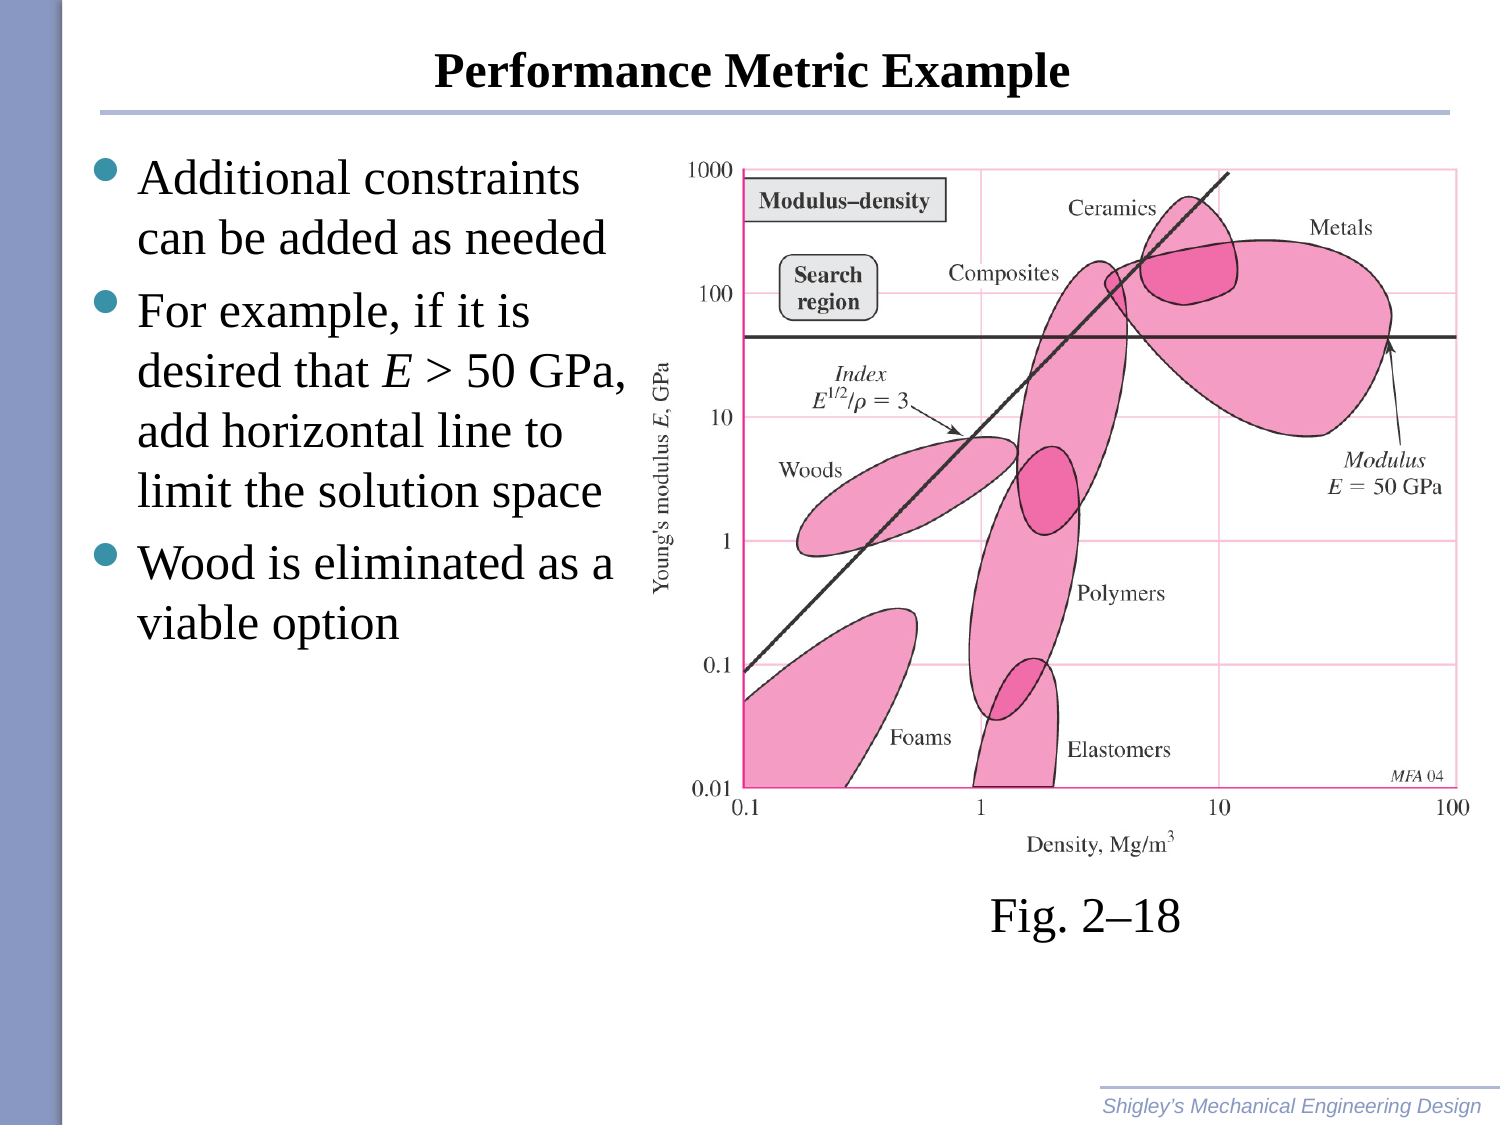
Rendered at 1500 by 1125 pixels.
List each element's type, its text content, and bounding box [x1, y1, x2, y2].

footer Shigley’s Mechanical Engineering Design [1087, 1074, 1500, 1125]
text_box Additional constraints can be added as needed For example, if it is desired that E > 50 GPa, add horizontal line to limit the solution space Wood is eliminated as a viable option [62, 137, 650, 1025]
text_box Fig. 2–18 [975, 874, 1250, 950]
title Performance Metric Example [137, 30, 1368, 106]
picture [649, 149, 1471, 858]
